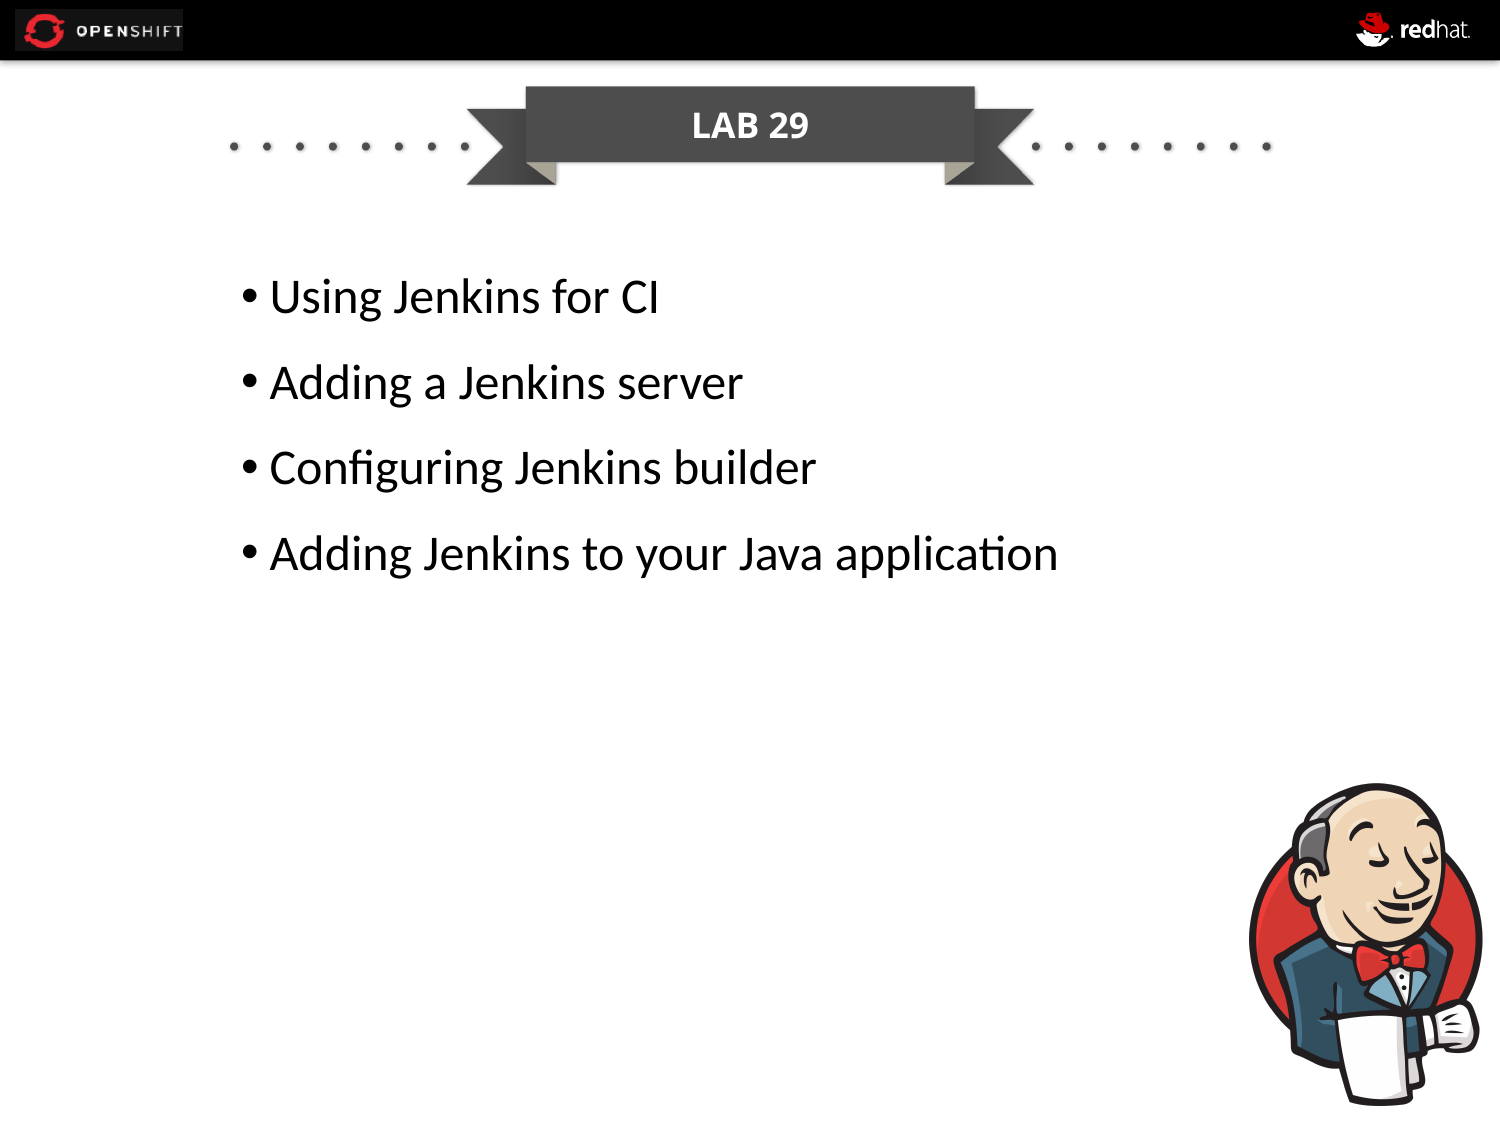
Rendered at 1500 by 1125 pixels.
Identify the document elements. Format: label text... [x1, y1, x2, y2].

text_box Using Jenkins for CI Adding a Jenkins server Configuring Jenkins builder Adding Jenkins to your Java application [226, 261, 1075, 675]
picture [1248, 783, 1484, 1107]
picture [15, 9, 183, 51]
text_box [116, 83, 1383, 193]
picture [1355, 8, 1470, 47]
